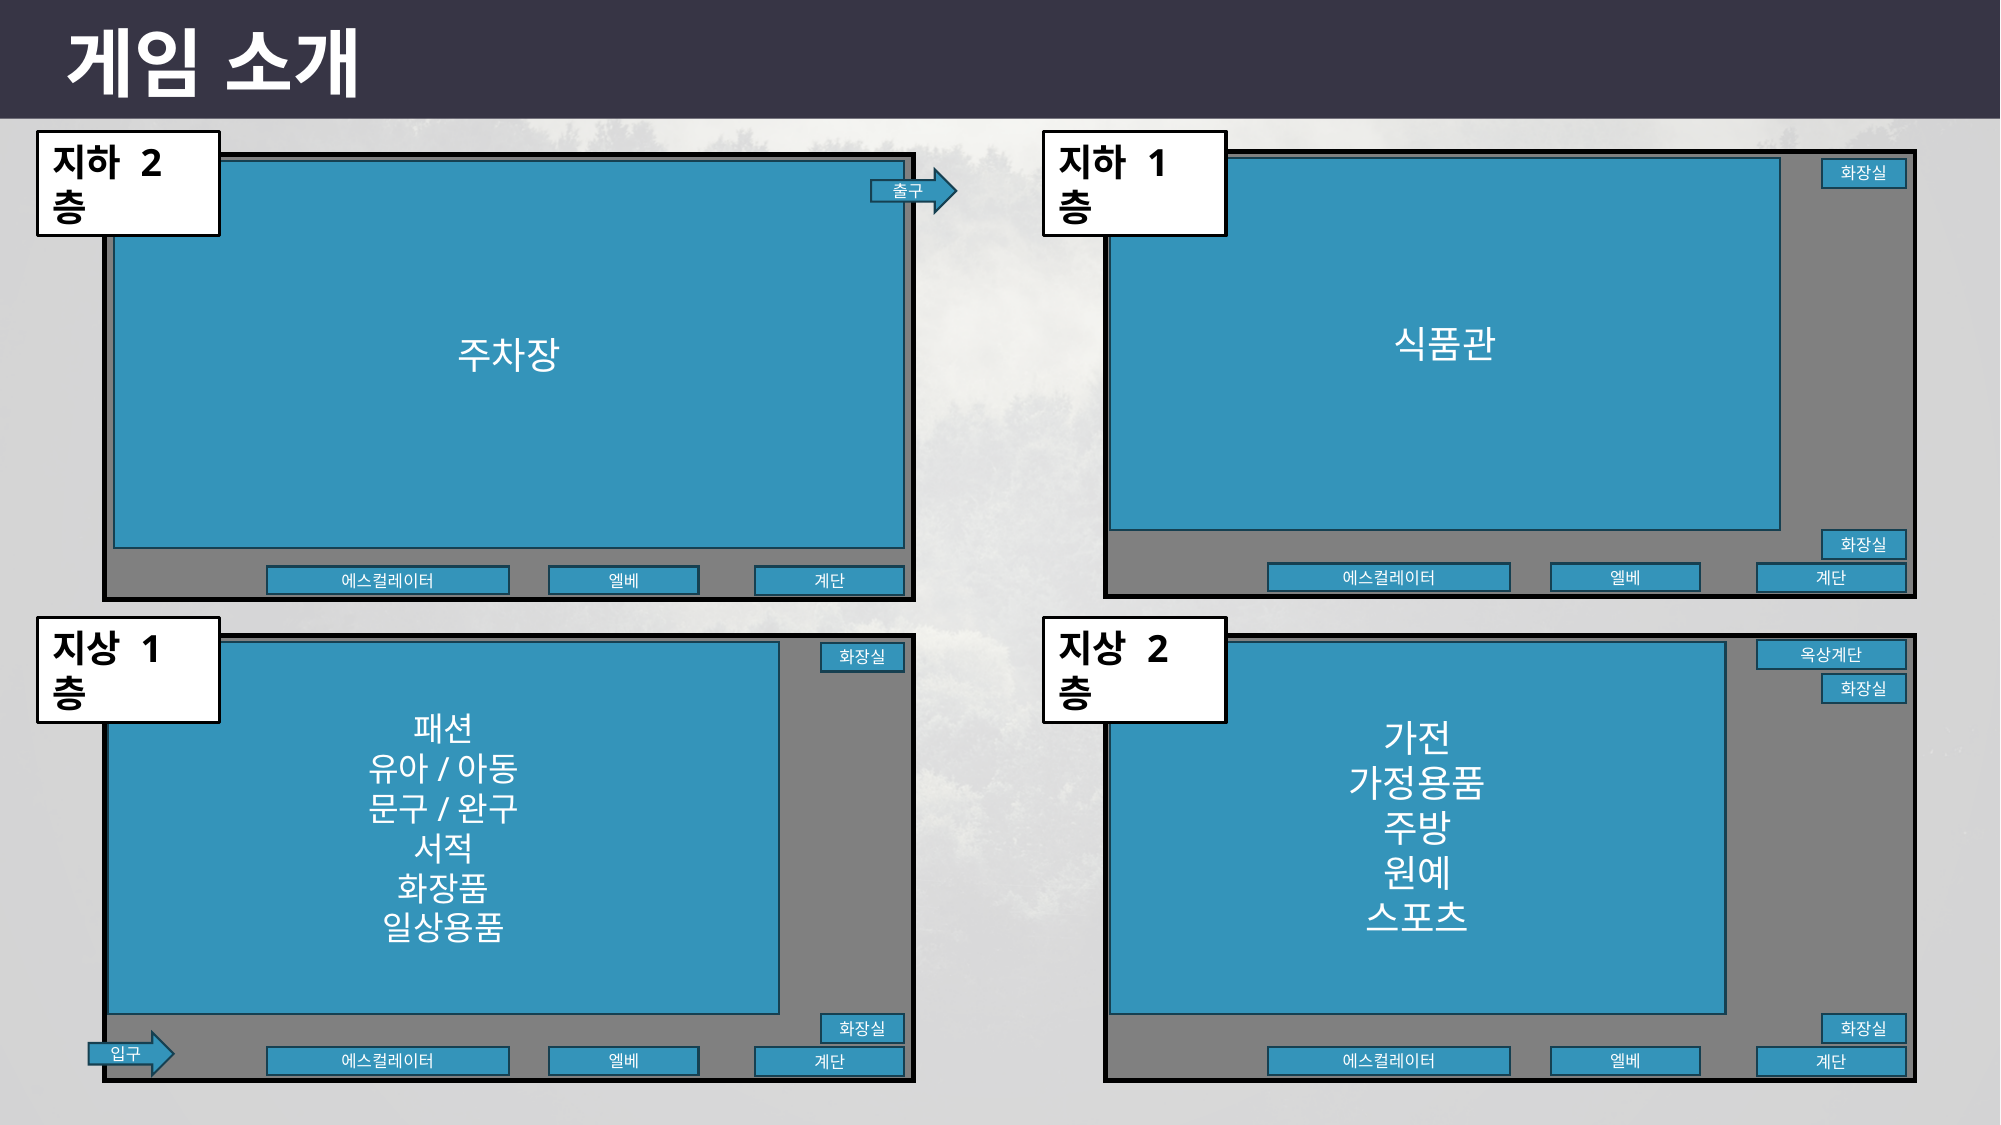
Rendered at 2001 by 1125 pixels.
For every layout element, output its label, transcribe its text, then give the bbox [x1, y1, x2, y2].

text_box 지하 2층 [37, 131, 220, 236]
text_box 지상 2층 [1043, 617, 1227, 723]
text_box 게임 소개 [51, 9, 378, 114]
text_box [104, 154, 957, 600]
picture [0, 0, 2001, 1125]
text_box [1105, 635, 1915, 1081]
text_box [88, 635, 914, 1081]
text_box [1105, 151, 1915, 597]
text_box [0, 0, 2000, 120]
text_box 지상 1층 [37, 617, 220, 723]
text_box 지하 1층 [1043, 131, 1227, 236]
